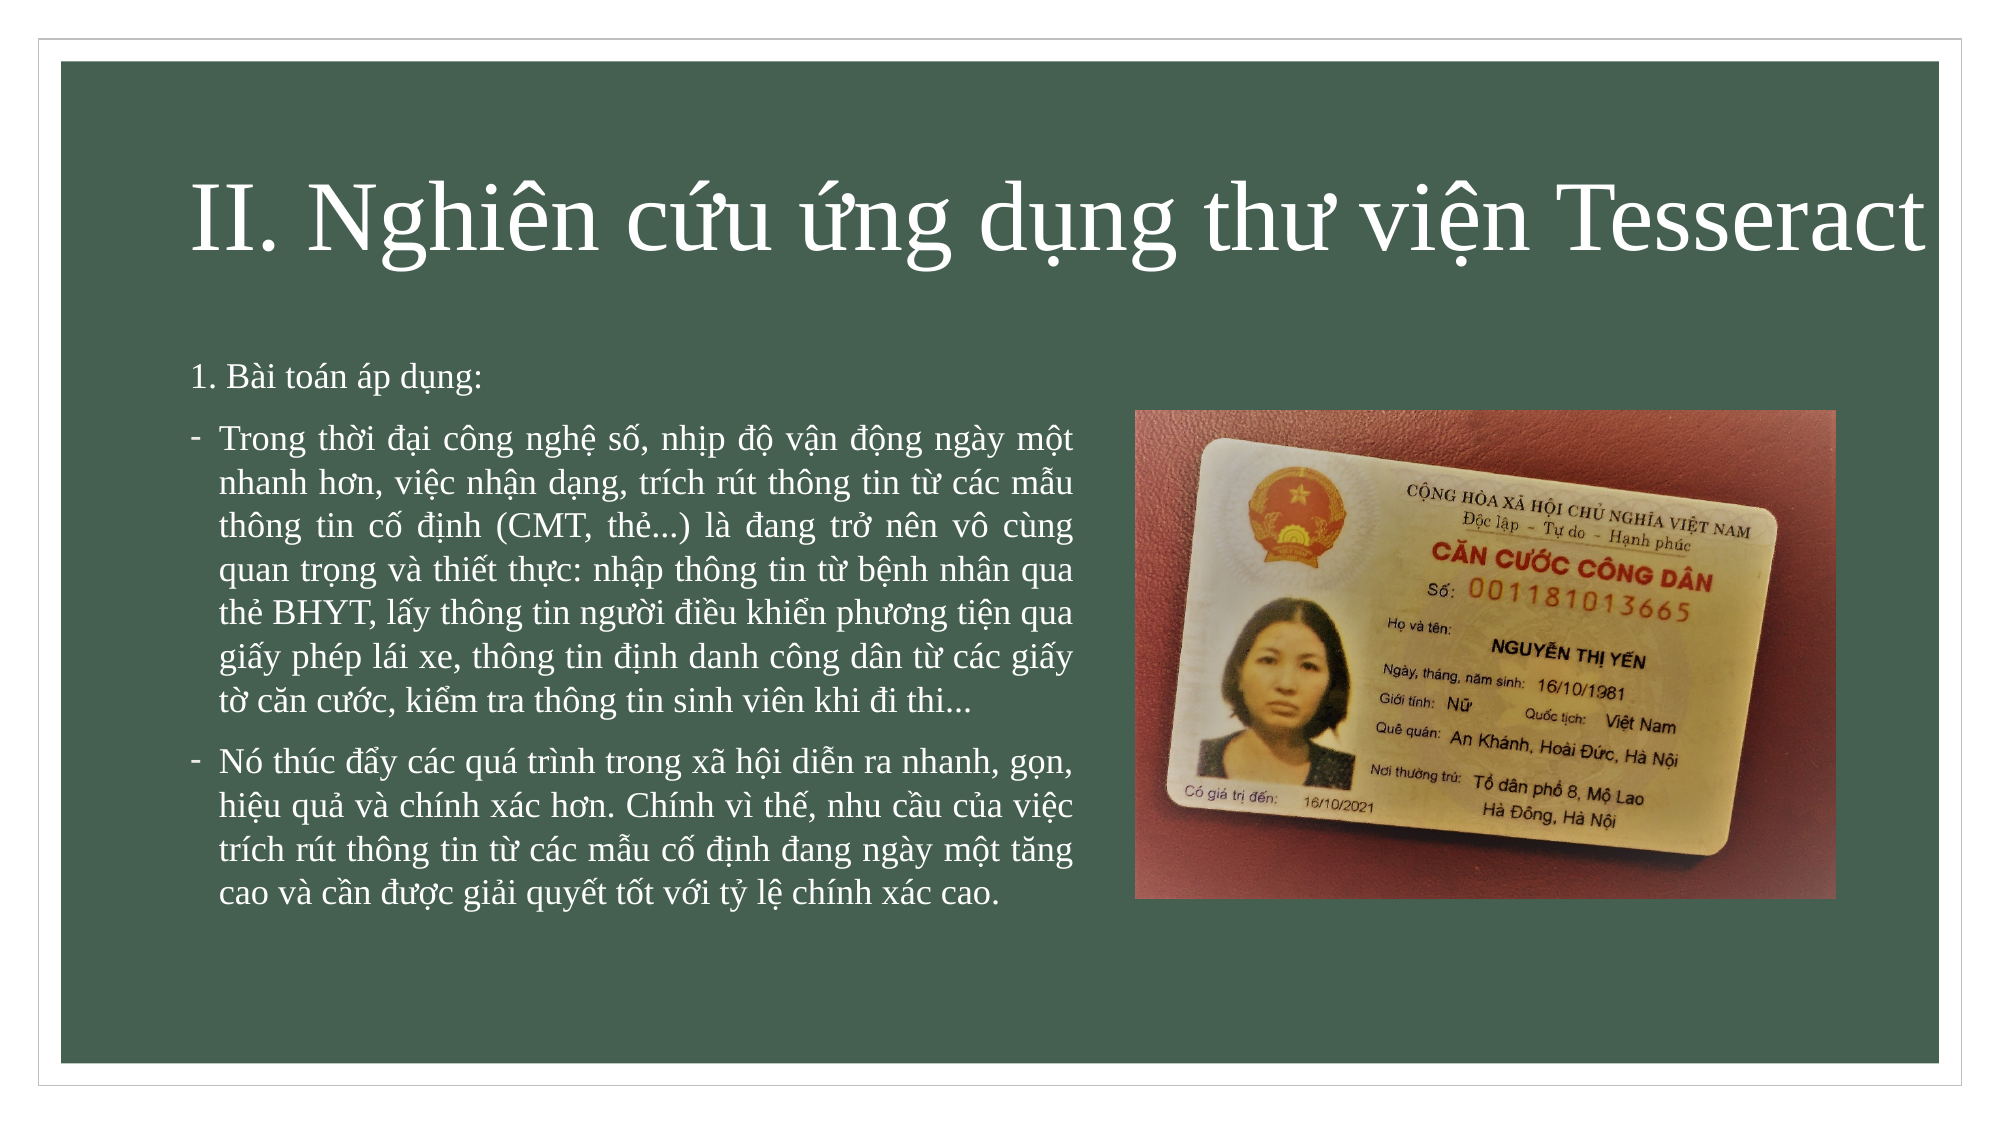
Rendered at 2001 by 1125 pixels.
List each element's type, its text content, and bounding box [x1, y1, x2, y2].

list 1. Bài toán áp dụng: Trong thời đại công nghệ số, nhịp độ vận động ngày một nhanh hơn, việc nhận dạng, trích rút thông tin từ các mẫu thông tin cố định (CMT, thẻ...) là đang trở nên vô cùng quan trọng và thiết thực: nhập thông tin từ bệnh nhân qua thẻ BHYT, lấy thông tin người điều khiển phương tiện qua giấy phép lái xe, thông tin định danh công dân từ các giấy tờ căn cước, kiểm tra thông tin sinh viên khi đi thi... Nó thúc đẩy các quá trình trong xã hội diễn ra nhanh, gọn, hiệu quả và chính xác hơn. Chính vì thế, nhu cầu của việc trích rút thông tin từ các mẫu cố định đang ngày một tăng cao và cần được giải quyết tốt với tỷ lệ chính xác cao. [174, 345, 1089, 990]
title II. Nghiên cứu ứng dụng thư viện Tesseract [174, 105, 1945, 331]
picture [1135, 410, 1836, 899]
